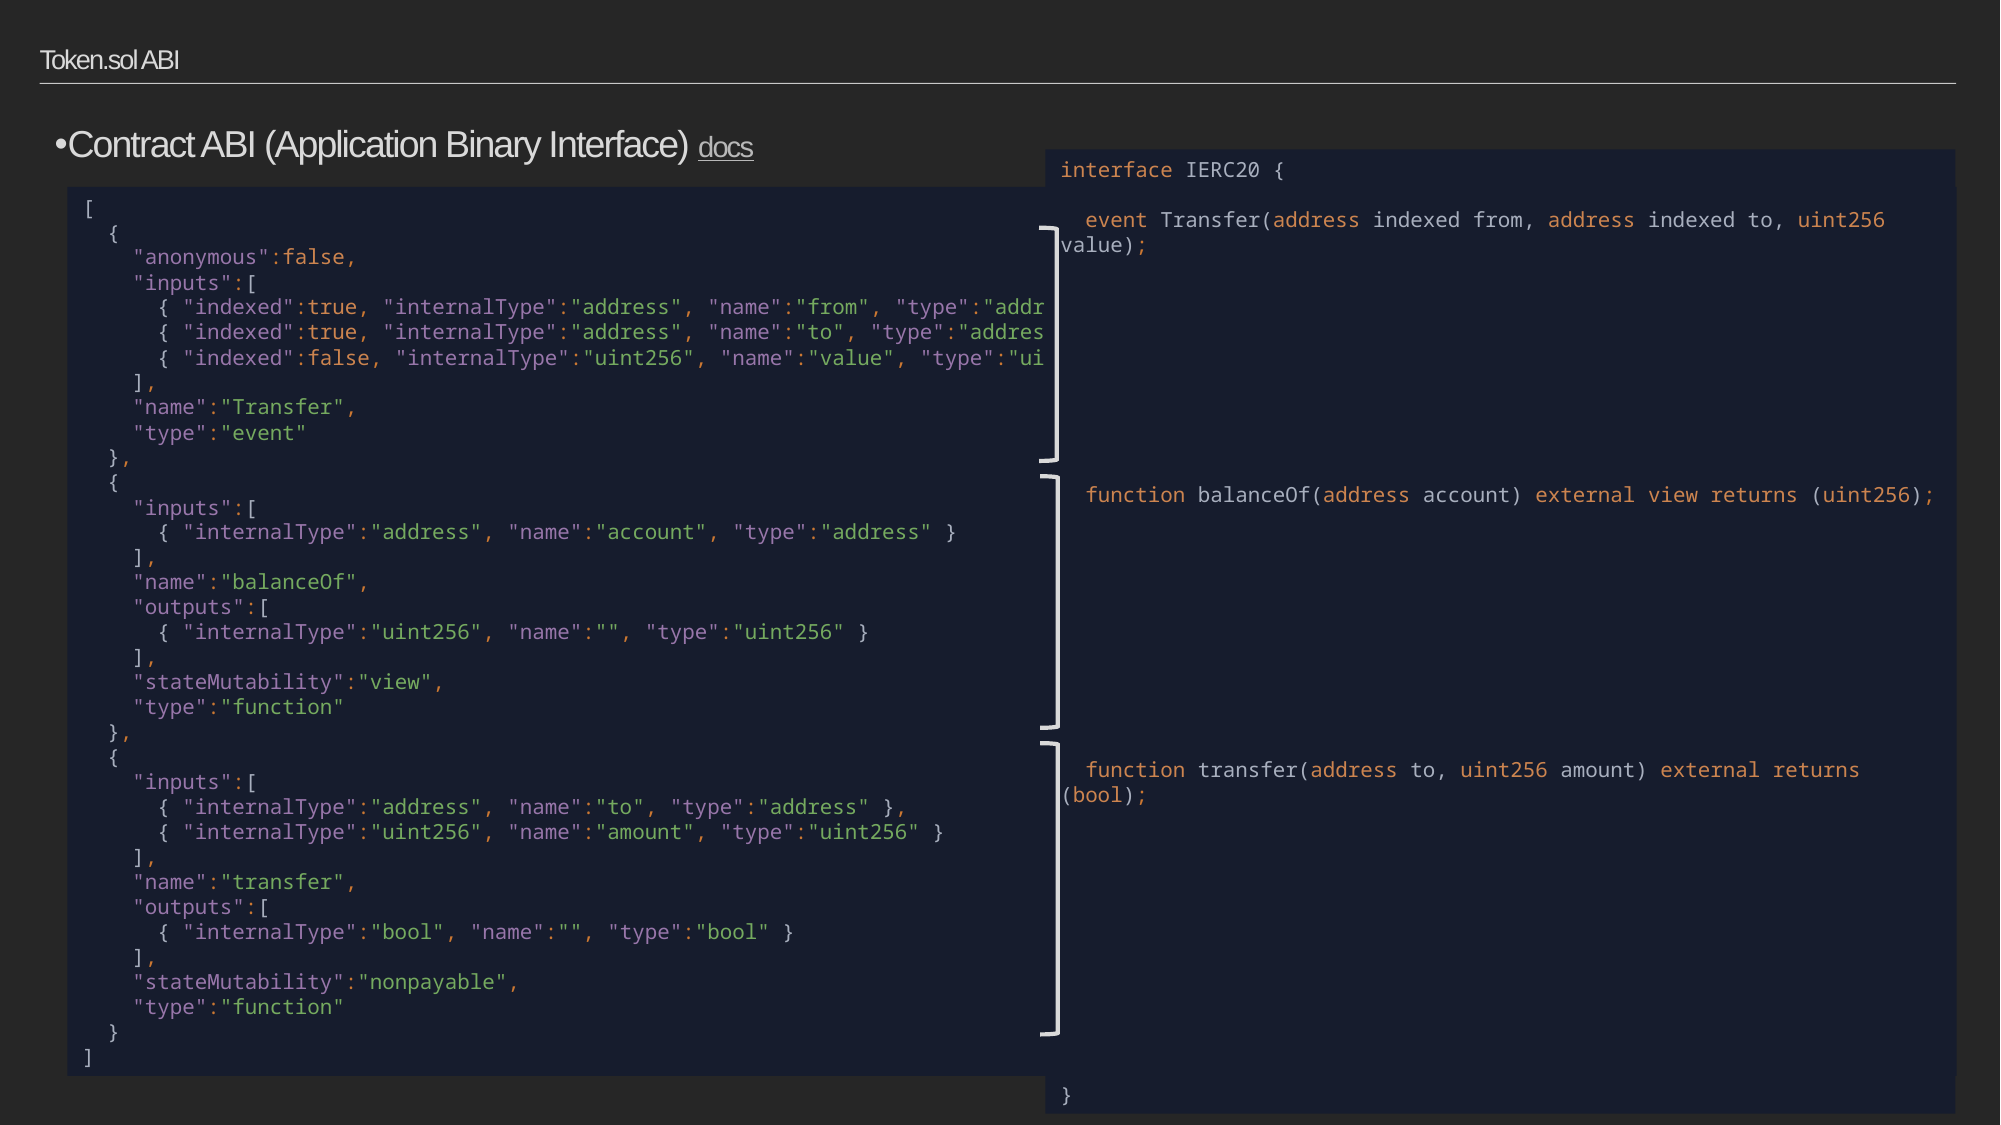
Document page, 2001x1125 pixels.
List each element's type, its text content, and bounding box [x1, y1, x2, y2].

text_box [1039, 227, 1058, 462]
text_box interface IERC20 { event Transfer(address indexed from, address indexed to, uint256 value); function balanceOf(address account) external view returns (uint256); function transfer(address to, uint256 amount) external returns (bool); } [1045, 149, 1956, 1114]
text_box [ { "anonymous":false, "inputs":[ { "indexed":true, "internalType":"address", "name":"from", "type":"address" }, { "indexed":true, "internalType":"address", "name":"to", "type":"address" }, { "indexed":false, "internalType":"uint256", "name":"value", "type":"uint256" } ], "name":"Transfer", "type":"event" }, { "inputs":[ { "internalType":"address", "name":"account", "type":"address" } ], "name":"balanceOf", "outputs":[ { "internalType":"uint256", "name":"", "type":"uint256" } ], "stateMutability":"view", "type":"function" }, { "inputs":[ { "internalType":"address", "name":"to", "type":"address" }, { "internalType":"uint256", "name":"amount", "type":"uint256" } ], "name":"transfer", "outputs":[ { "internalType":"bool", "name":"", "type":"bool" } ], "stateMutability":"nonpayable", "type":"function" } ] [67, 186, 1045, 1076]
list Contract ABI (Application Binary Interface) docs [39, 110, 1957, 825]
title Token.sol ABI [39, 31, 1961, 84]
text_box [1040, 742, 1059, 1035]
text_box [1040, 475, 1059, 729]
